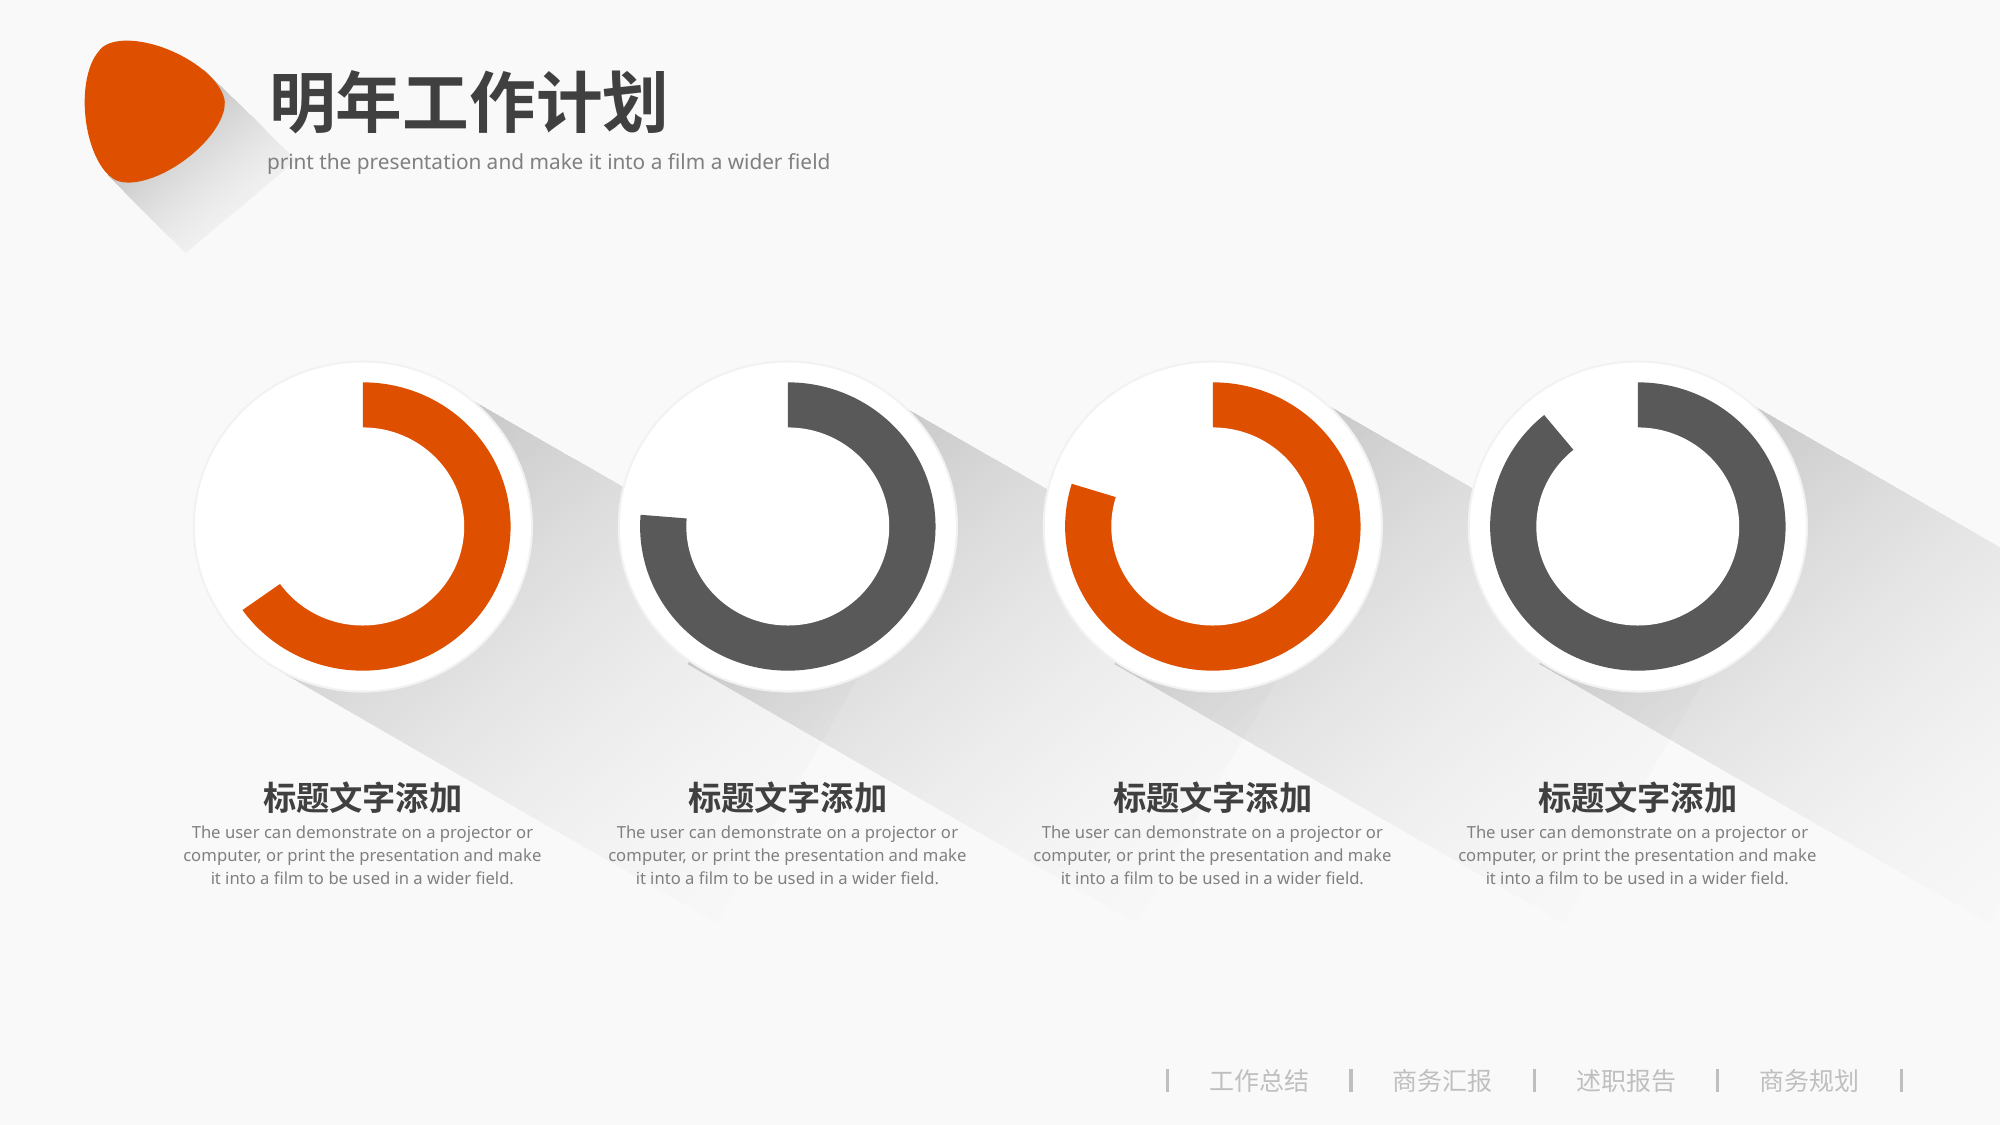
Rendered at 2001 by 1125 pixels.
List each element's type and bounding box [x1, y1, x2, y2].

text_box [1439, 761, 1837, 897]
text_box [1014, 761, 1412, 897]
text_box [1155, 1057, 1914, 1104]
text_box [106, 80, 271, 254]
text_box [83, 39, 226, 184]
text_box [589, 761, 987, 897]
text_box [1468, 361, 2000, 816]
text_box [193, 361, 618, 816]
text_box [164, 761, 562, 897]
text_box [1043, 361, 1468, 816]
text_box [618, 361, 1043, 816]
text_box [252, 53, 906, 182]
